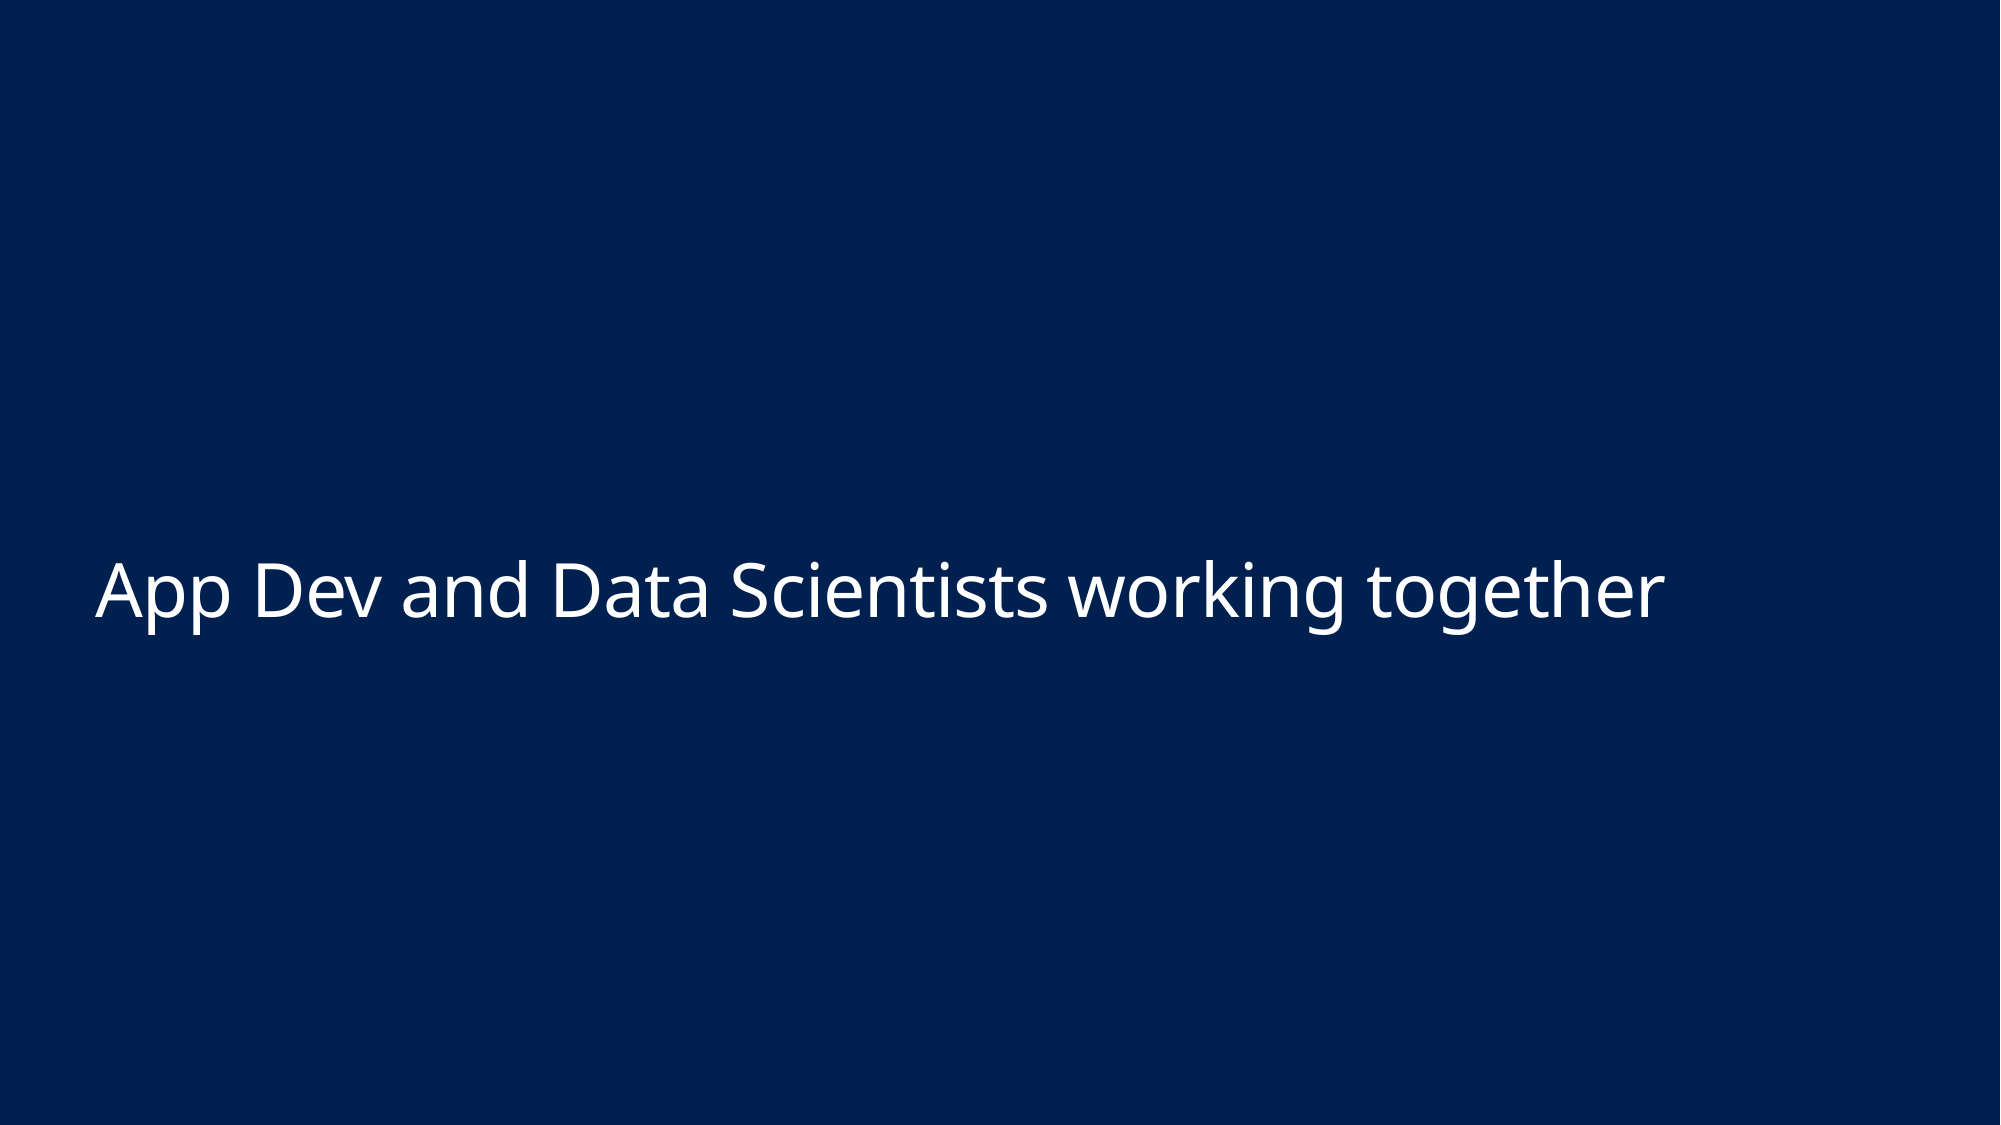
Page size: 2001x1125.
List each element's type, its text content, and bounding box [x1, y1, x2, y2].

title App Dev and Data Scientists working together [95, 497, 1757, 618]
